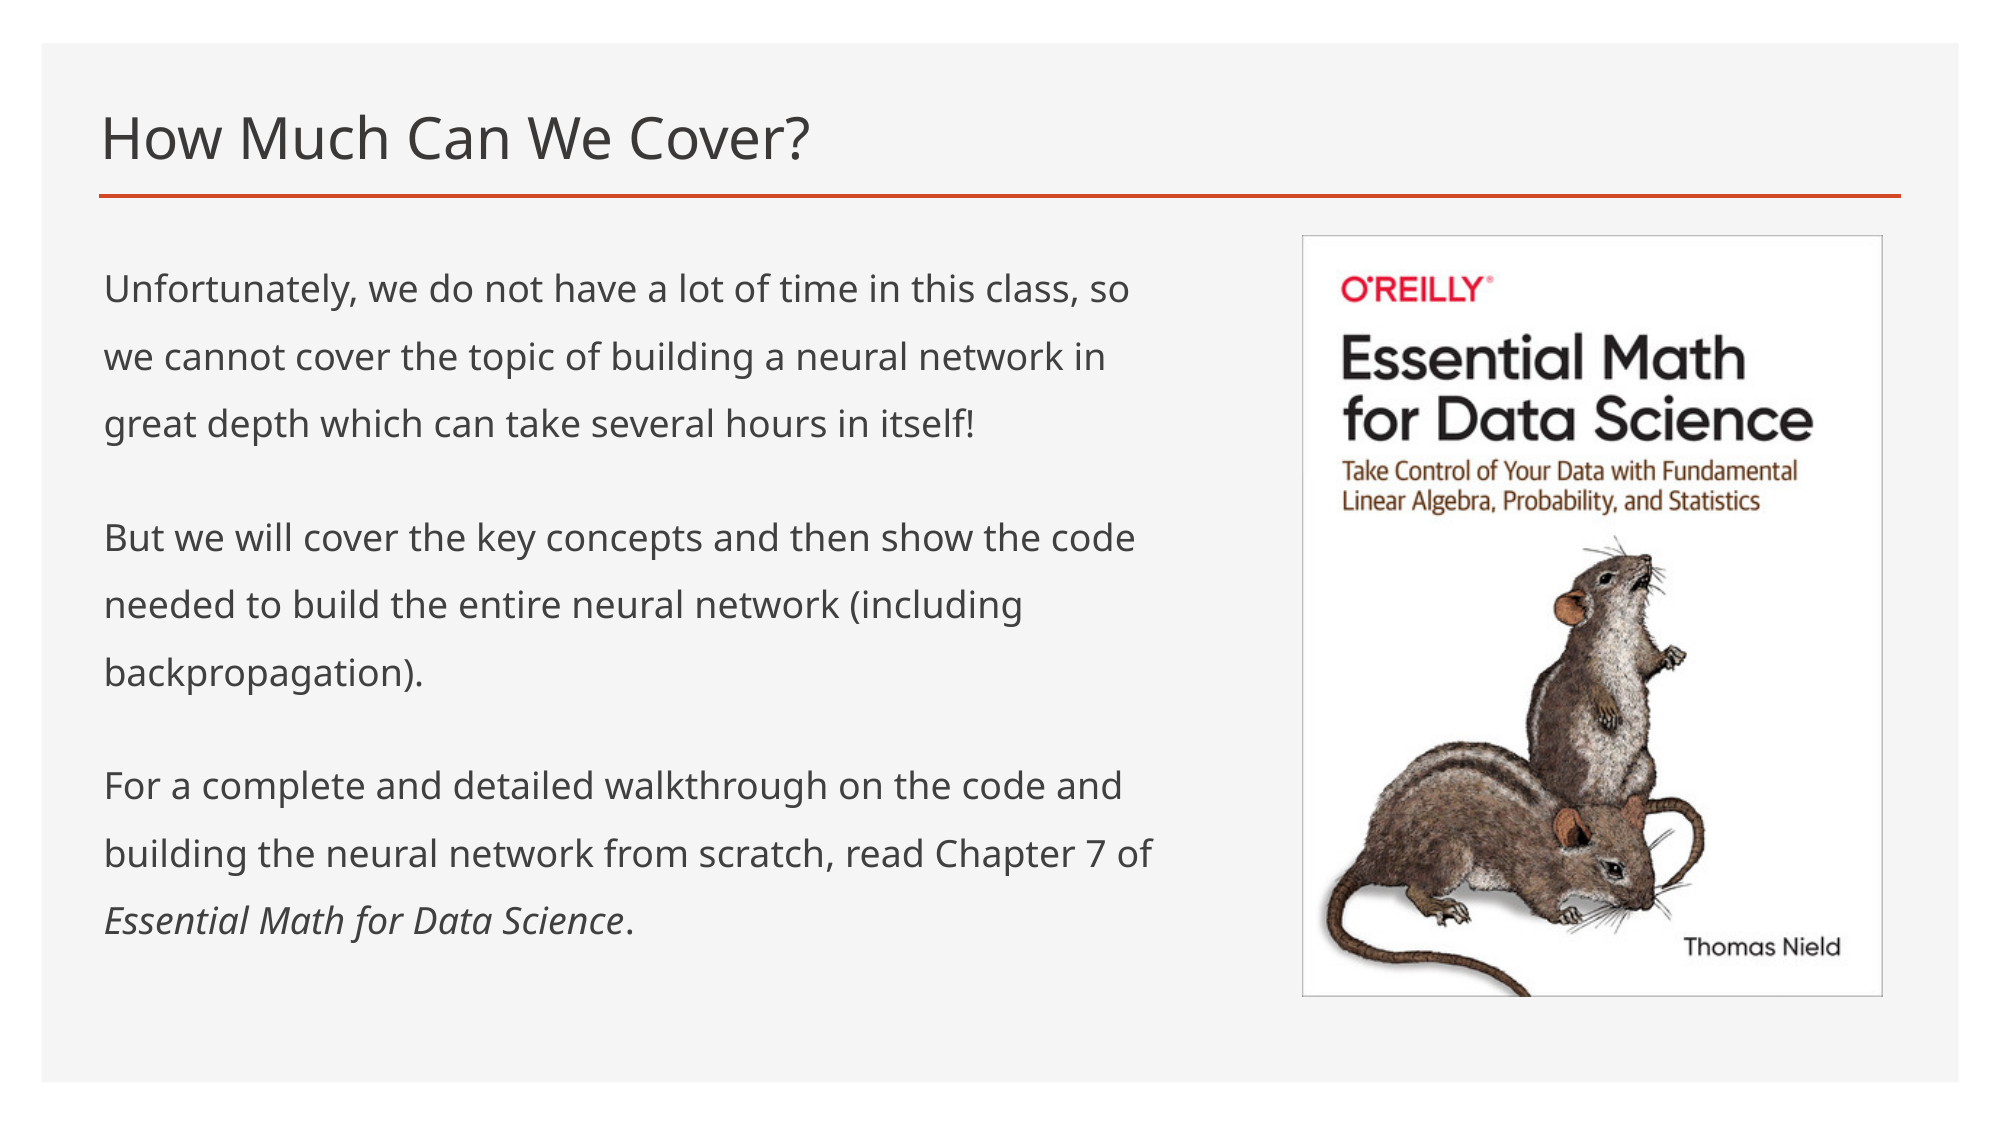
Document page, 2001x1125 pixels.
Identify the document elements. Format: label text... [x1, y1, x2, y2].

picture [1302, 235, 1883, 997]
list Unfortunately, we do not have a lot of time in this class, so we cannot cover the topic of building a neural network in great depth which can take several hours in itself! But we will cover the key concepts and then show the code needed to build the entire neural network (including backpropagation). For a complete and detailed walkthrough on the code and building the neural network from scratch, read Chapter 7 of Essential Math for Data Science. [88, 235, 1186, 979]
title How Much Can We Cover? [85, 73, 1214, 179]
